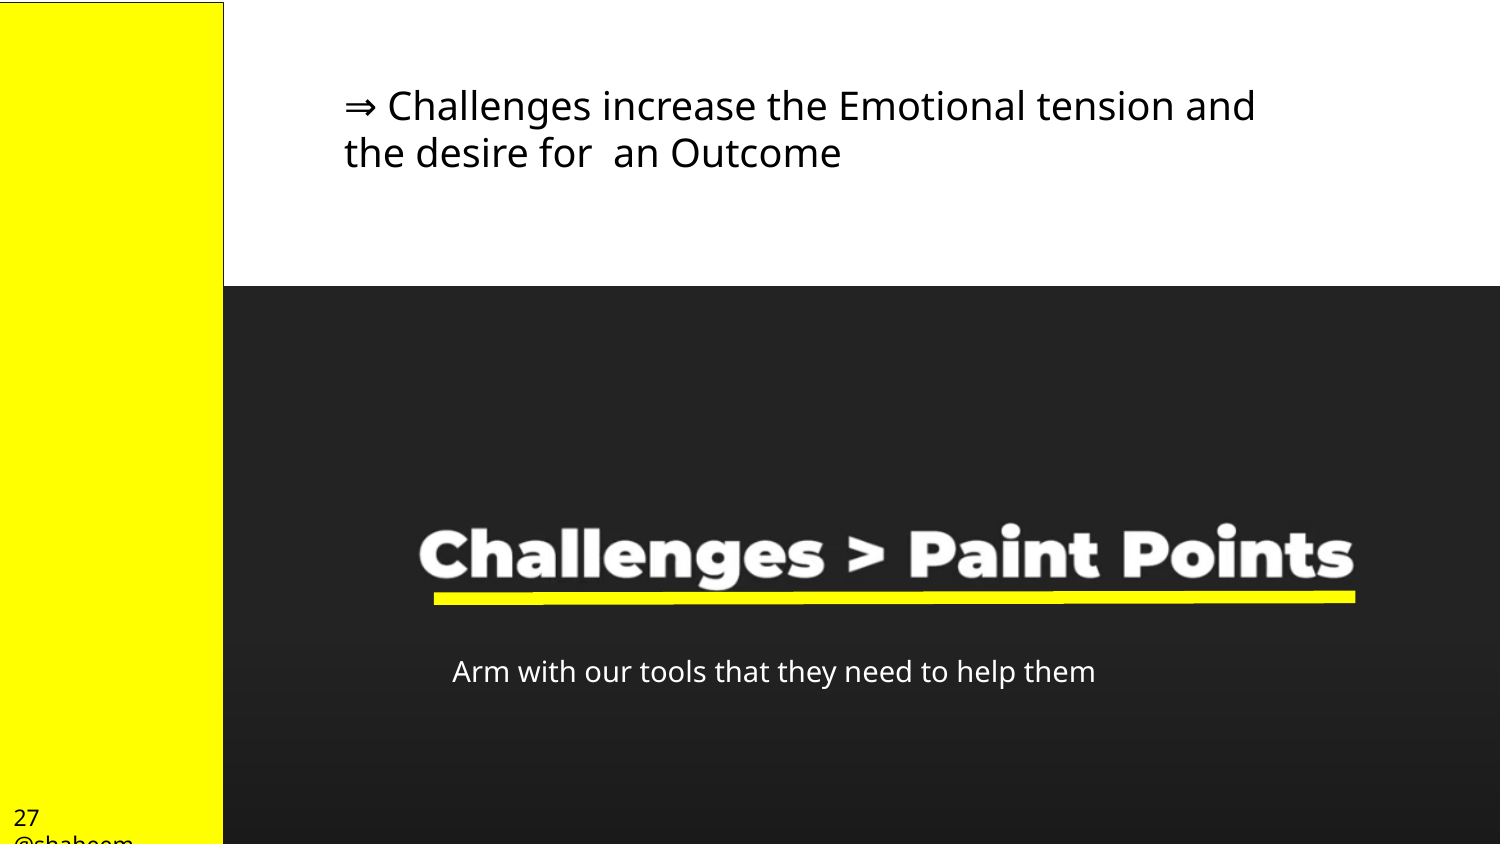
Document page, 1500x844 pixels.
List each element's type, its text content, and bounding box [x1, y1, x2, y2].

text_box ⇒ Challenges increase the Emotional tension and the desire for an Outcome [329, 65, 1329, 191]
text_box [0, 2, 224, 788]
text_box 27 @shaheem [0, 788, 218, 844]
picture [223, 286, 1500, 844]
